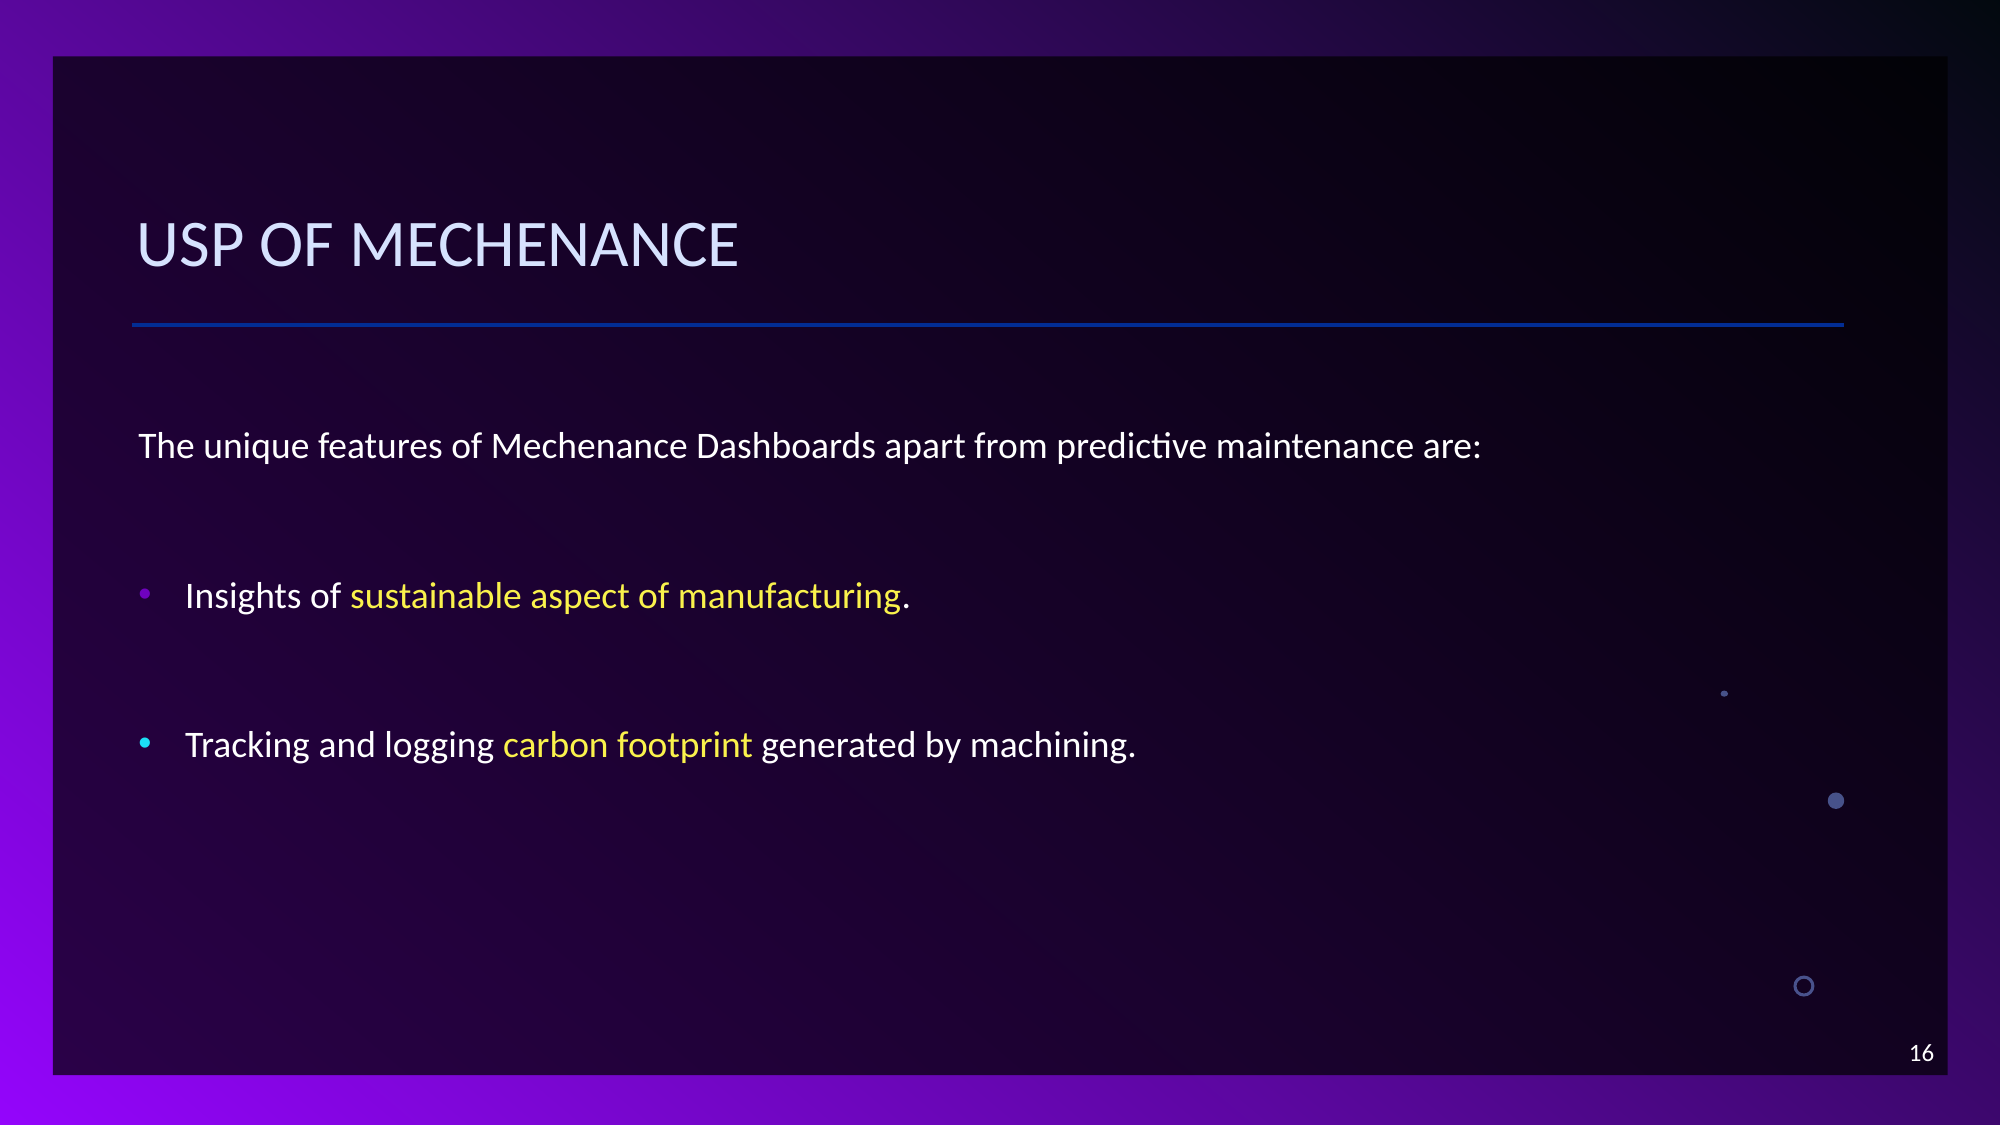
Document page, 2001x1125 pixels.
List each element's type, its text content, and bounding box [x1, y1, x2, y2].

title USP of mechenance [121, 70, 1845, 289]
slide_number 16 [1499, 1021, 1950, 1082]
list The unique features of Mechenance Dashboards apart from predictive maintenance are: Insights of sustainable aspect of manufacturing. Tracking and logging carbon footprint generated by machining. [123, 404, 1681, 1021]
